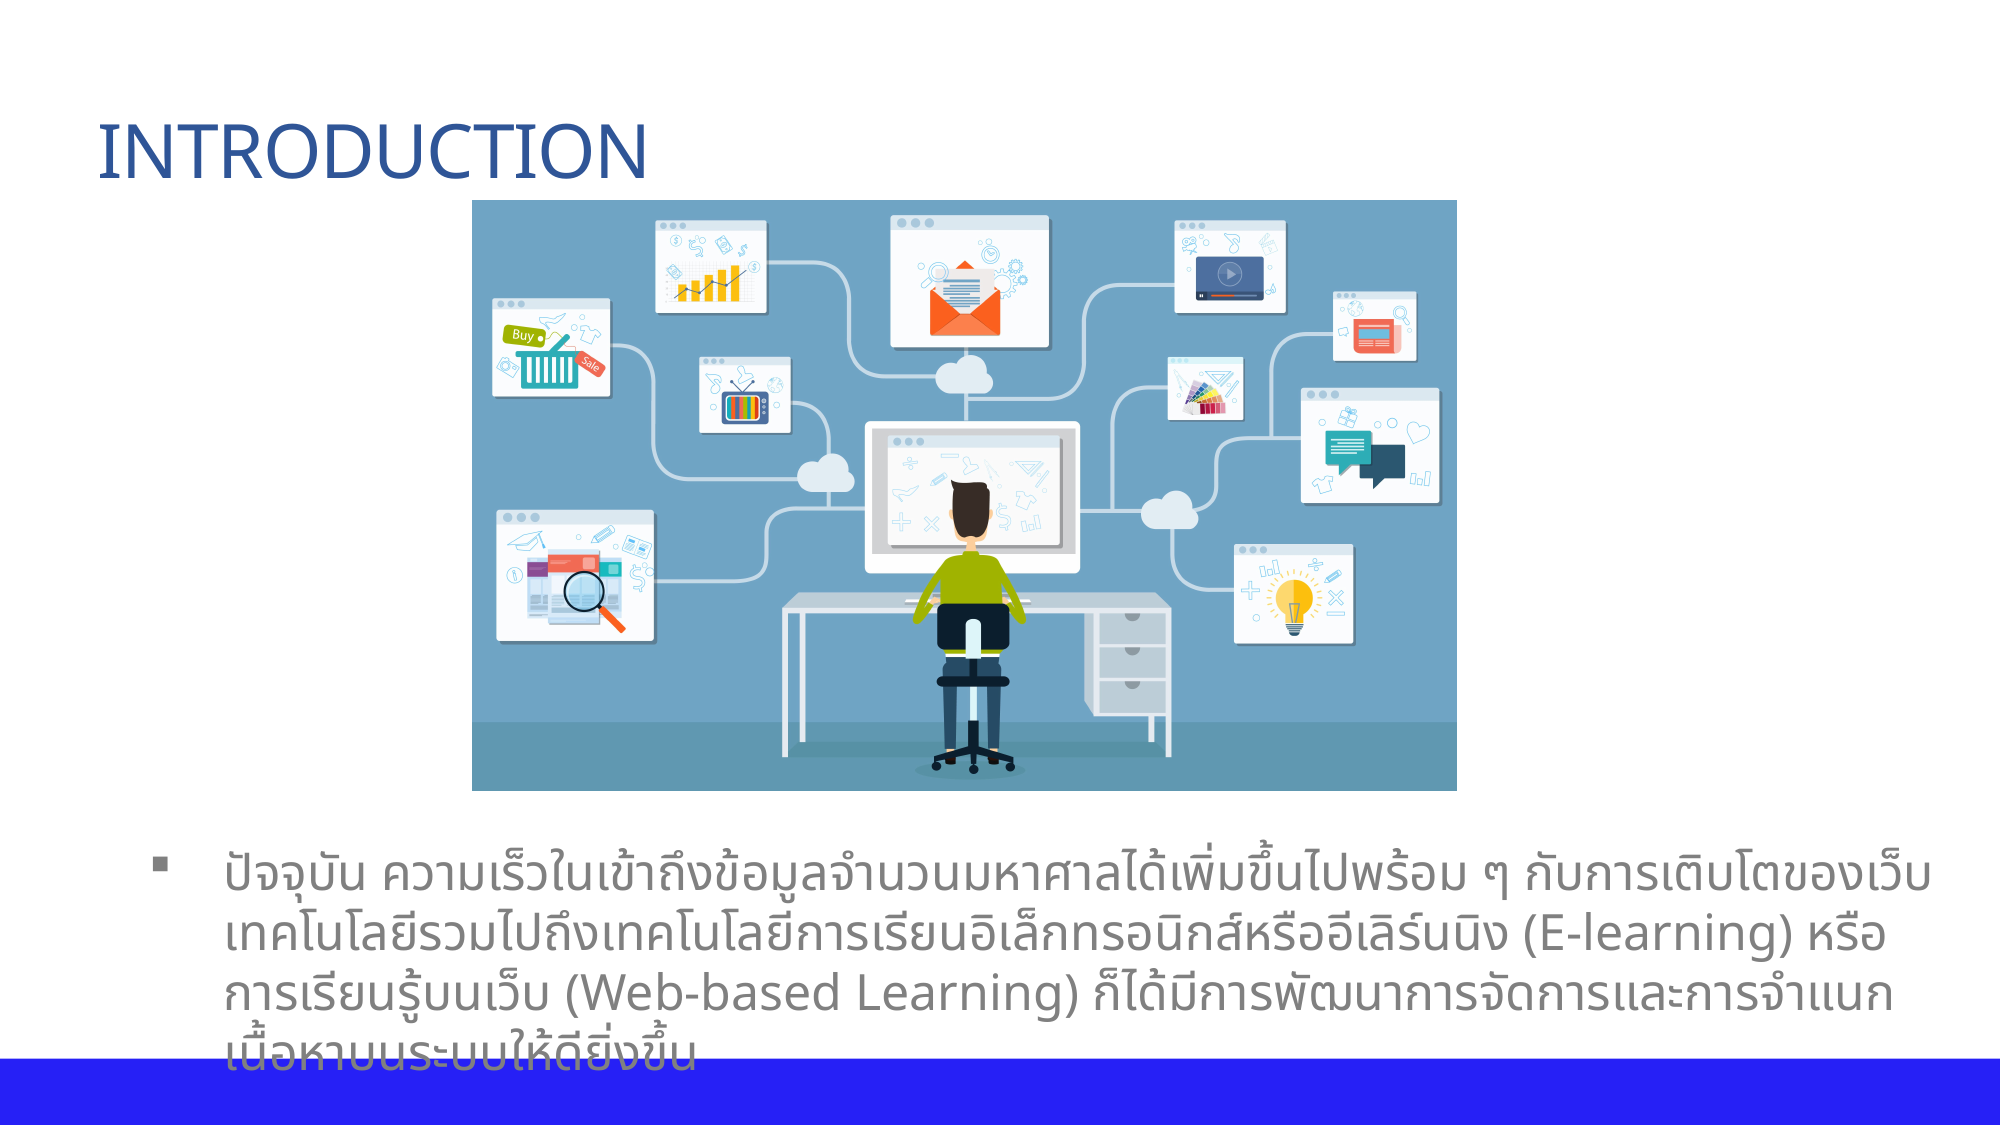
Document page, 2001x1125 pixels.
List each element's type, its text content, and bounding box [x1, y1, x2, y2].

text_box INTRODUCTION [97, 53, 1405, 194]
picture [472, 200, 1457, 791]
text_box [0, 1058, 2000, 1125]
text_box ปัจจุบัน ความเร็วในเข้าถึงข้อมูลจำนวนมหาศาลได้เพิ่มขึ้นไปพร้อม ๆ กับการเติบโตของเว็บเทคโนโลยีรวมไปถึงเทคโนโลยีการเรียนอิเล็กทรอนิกส์หรืออีเลิร์นนิง (E-learning) หรือการเรียนรู้บนเว็บ (Web-based Learning) ก็ได้มีการพัฒนาการจัดการและการจำแนกเนื้อหาบนระบบให้ดียิ่งขึ้น [136, 840, 1938, 1081]
